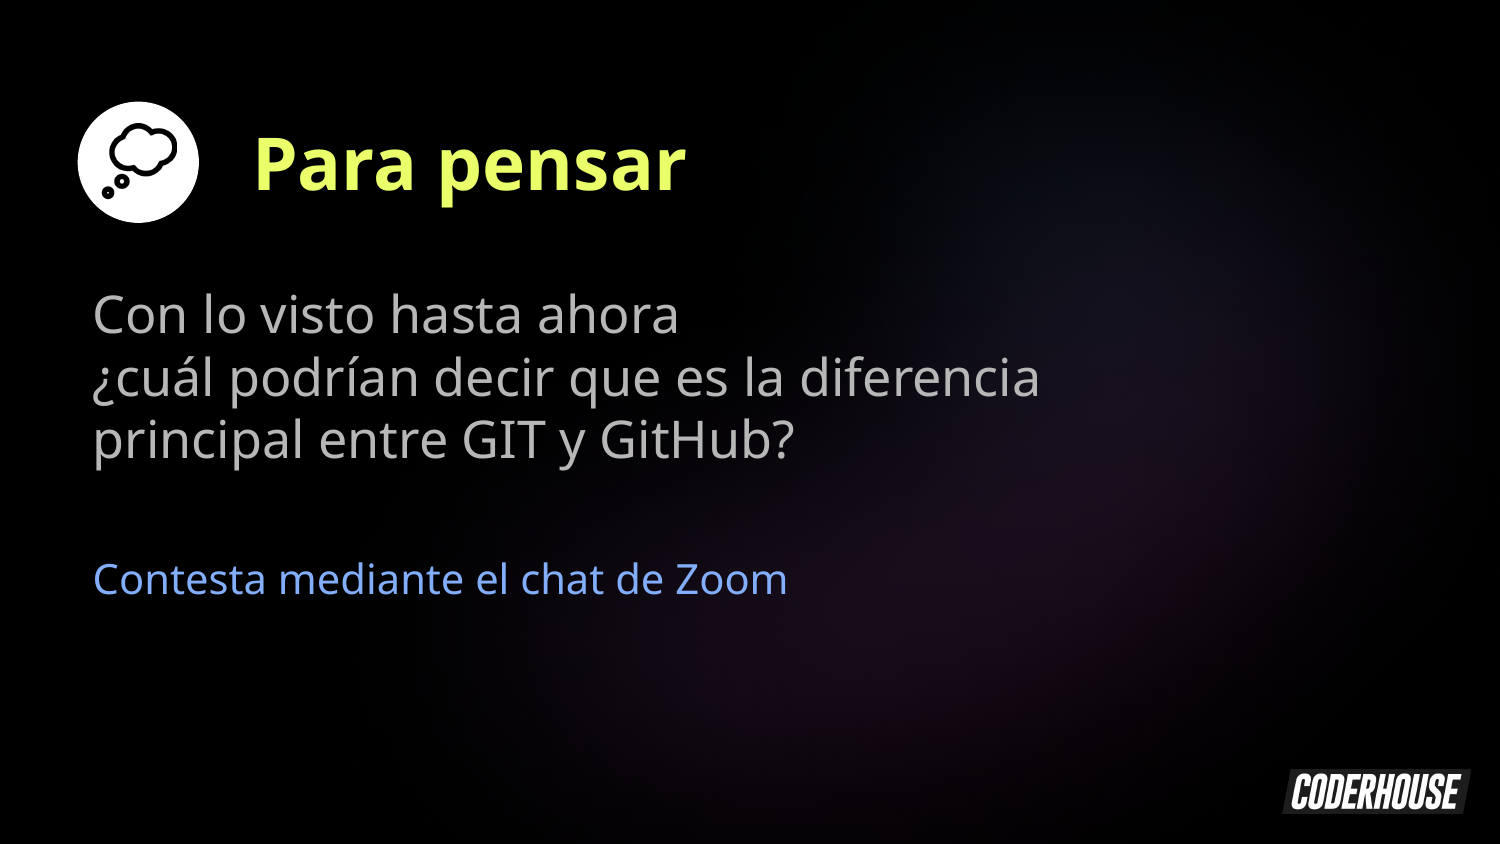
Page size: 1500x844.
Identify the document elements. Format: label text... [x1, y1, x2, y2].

text_box Contesta mediante el chat de Zoom [77, 537, 1254, 618]
text_box Para pensar [237, 112, 1414, 222]
text_box Con lo visto hasta ahora ¿cuál podrían decir que es la diferencia principal entre GIT y GitHub? [77, 266, 1254, 485]
picture [0, 0, 1500, 844]
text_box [77, 101, 200, 224]
